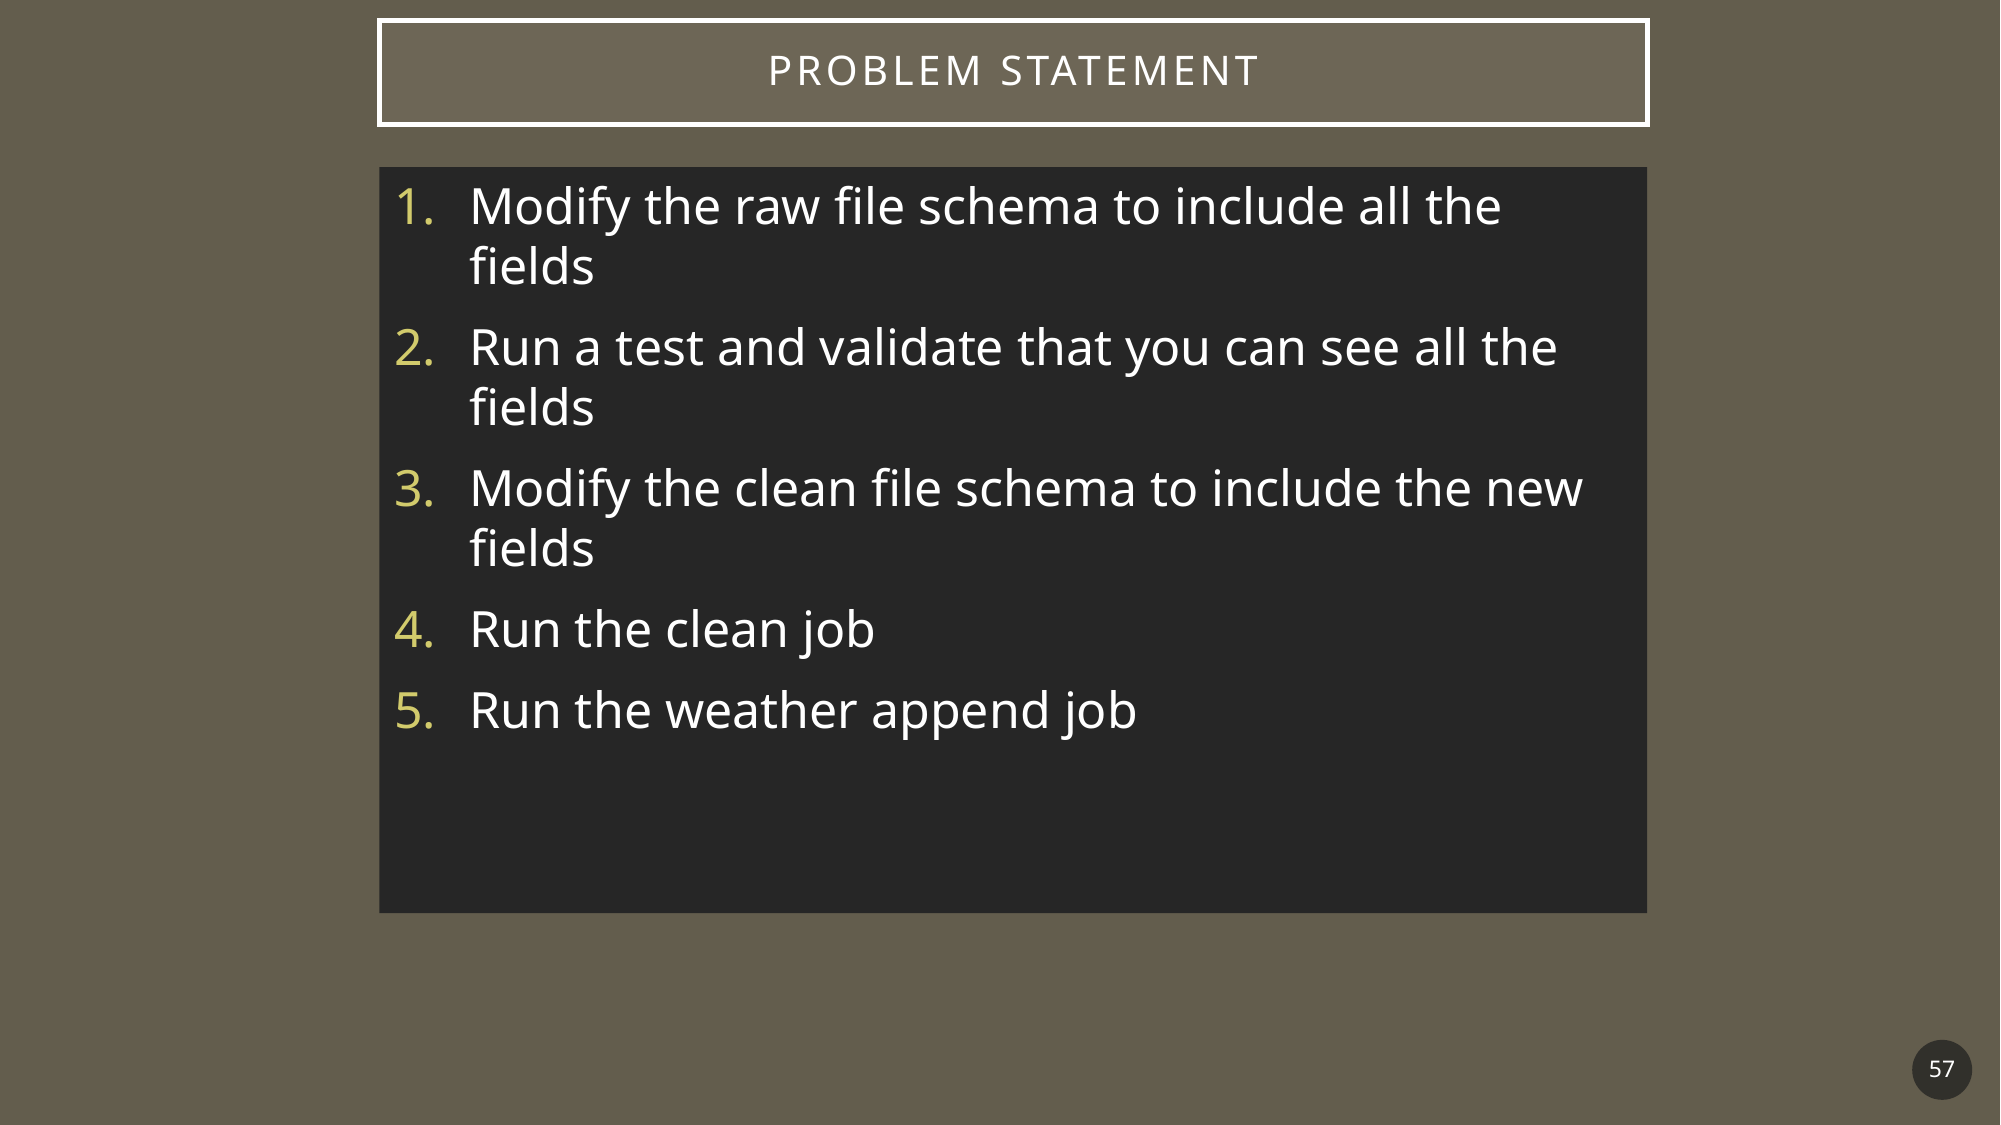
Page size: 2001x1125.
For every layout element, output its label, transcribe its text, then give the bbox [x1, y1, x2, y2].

title Problem statement [377, 18, 1650, 127]
list Modify the raw file schema to include all the fields Run a test and validate that you can see all the fields Modify the clean file schema to include the new fields Run the clean job Run the weather append job [379, 167, 1648, 914]
slide_number 57 [1912, 1039, 1973, 1100]
